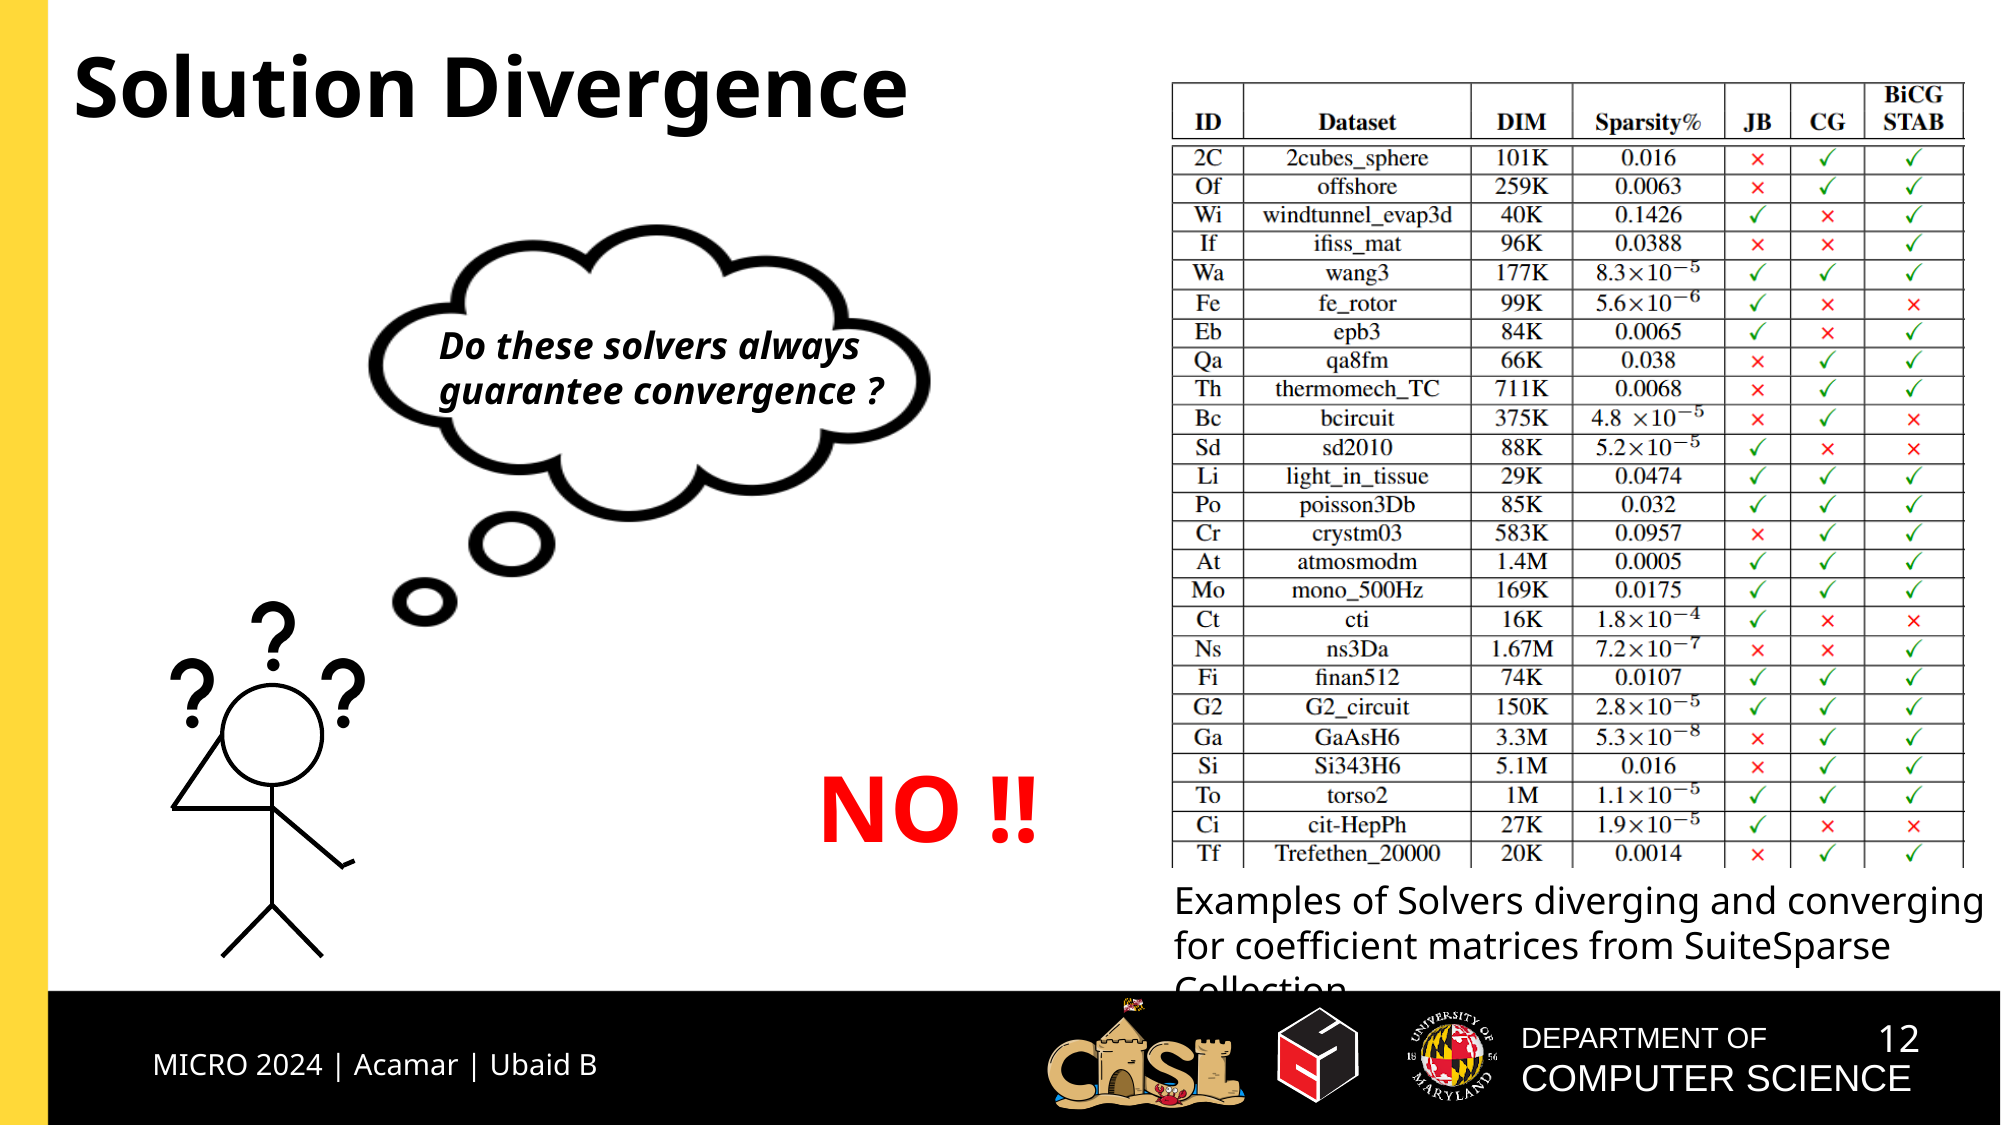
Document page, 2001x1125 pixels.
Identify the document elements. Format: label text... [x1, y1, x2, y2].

picture [0, 0, 2001, 1125]
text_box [171, 687, 355, 957]
title Solution Divergence [58, 6, 981, 143]
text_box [301, 164, 998, 693]
text_box NO !! [801, 733, 1110, 870]
footer MICRO 2024 | Acamar | Ubaid B [137, 1033, 1338, 1094]
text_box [1158, 79, 2000, 977]
